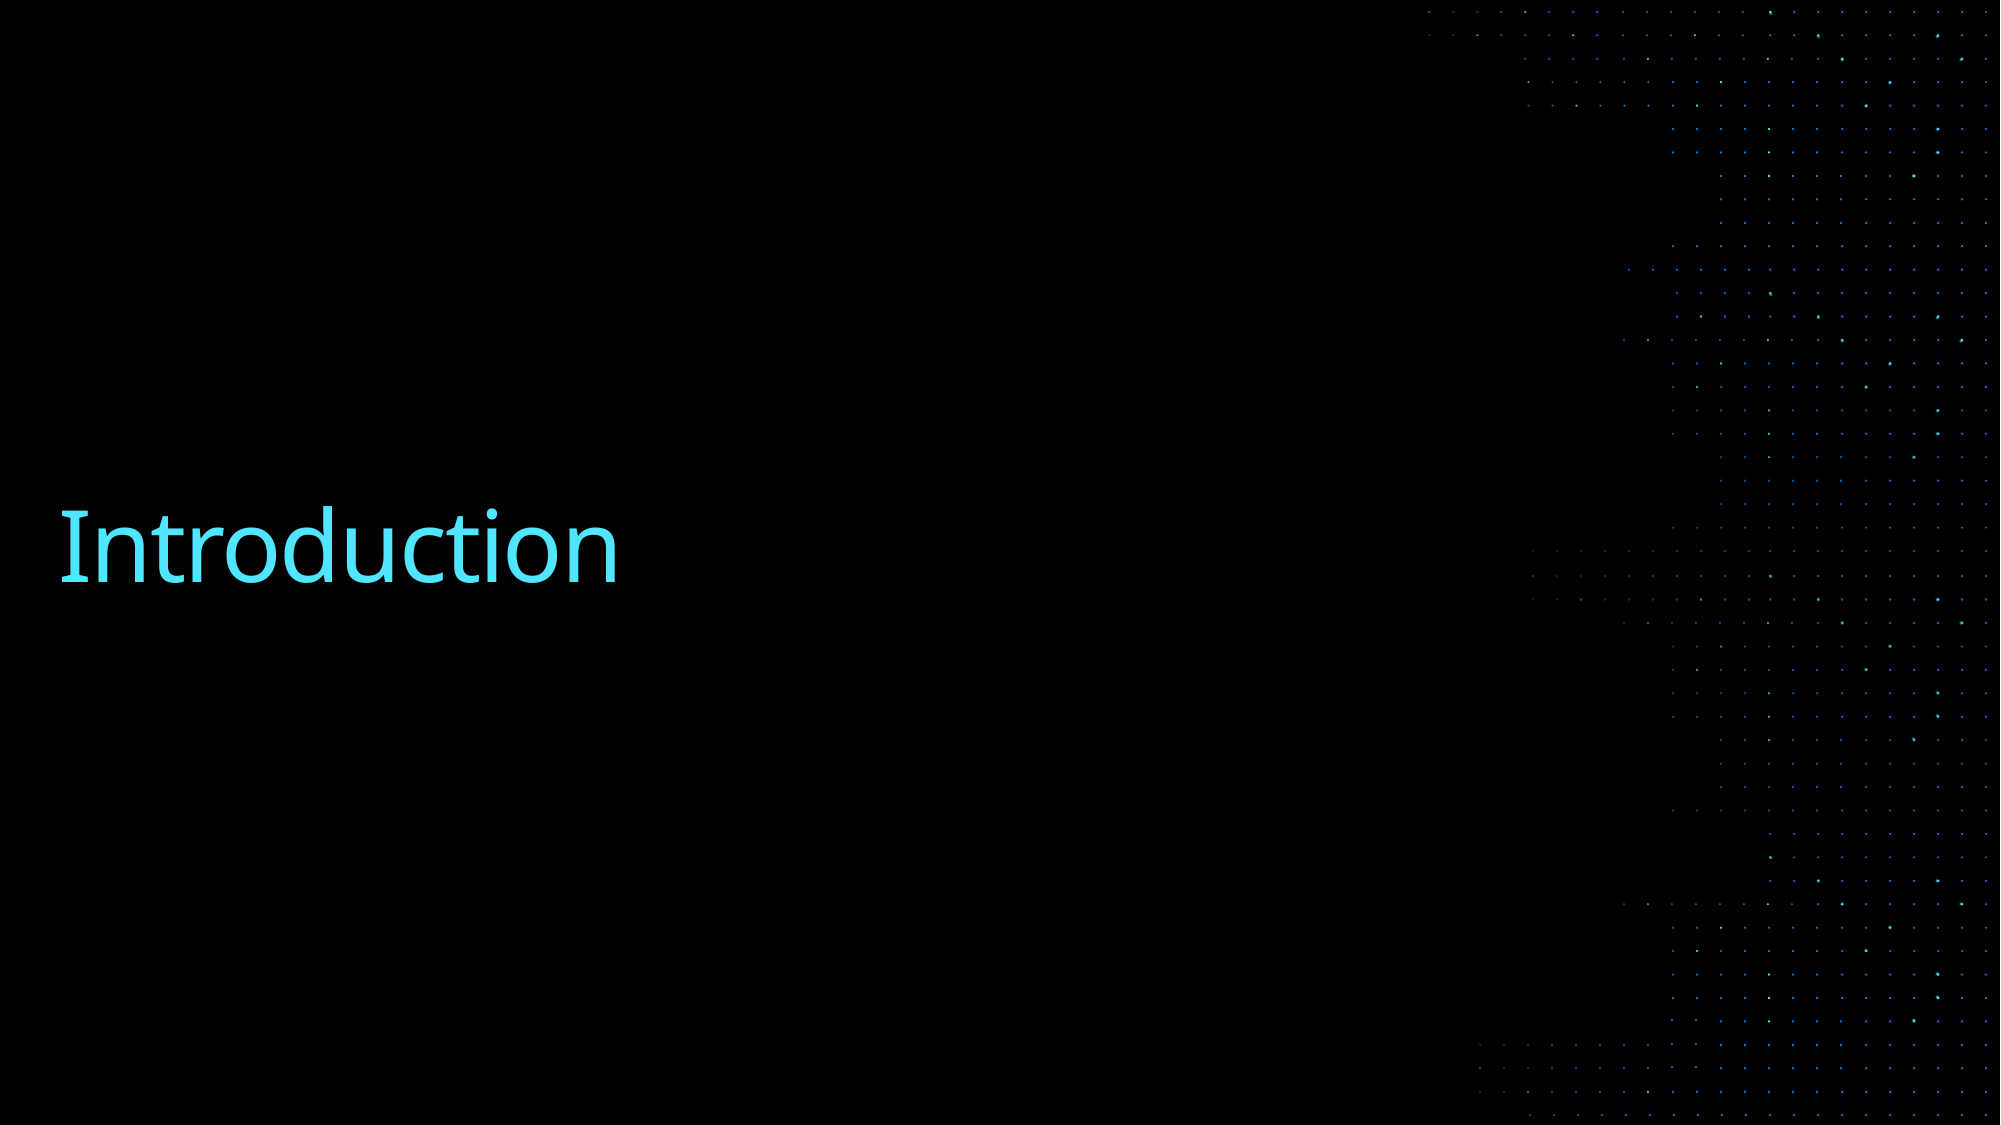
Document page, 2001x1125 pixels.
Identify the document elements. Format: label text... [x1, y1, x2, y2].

picture [1428, 8, 1987, 1117]
title Introduction [58, 480, 1942, 621]
